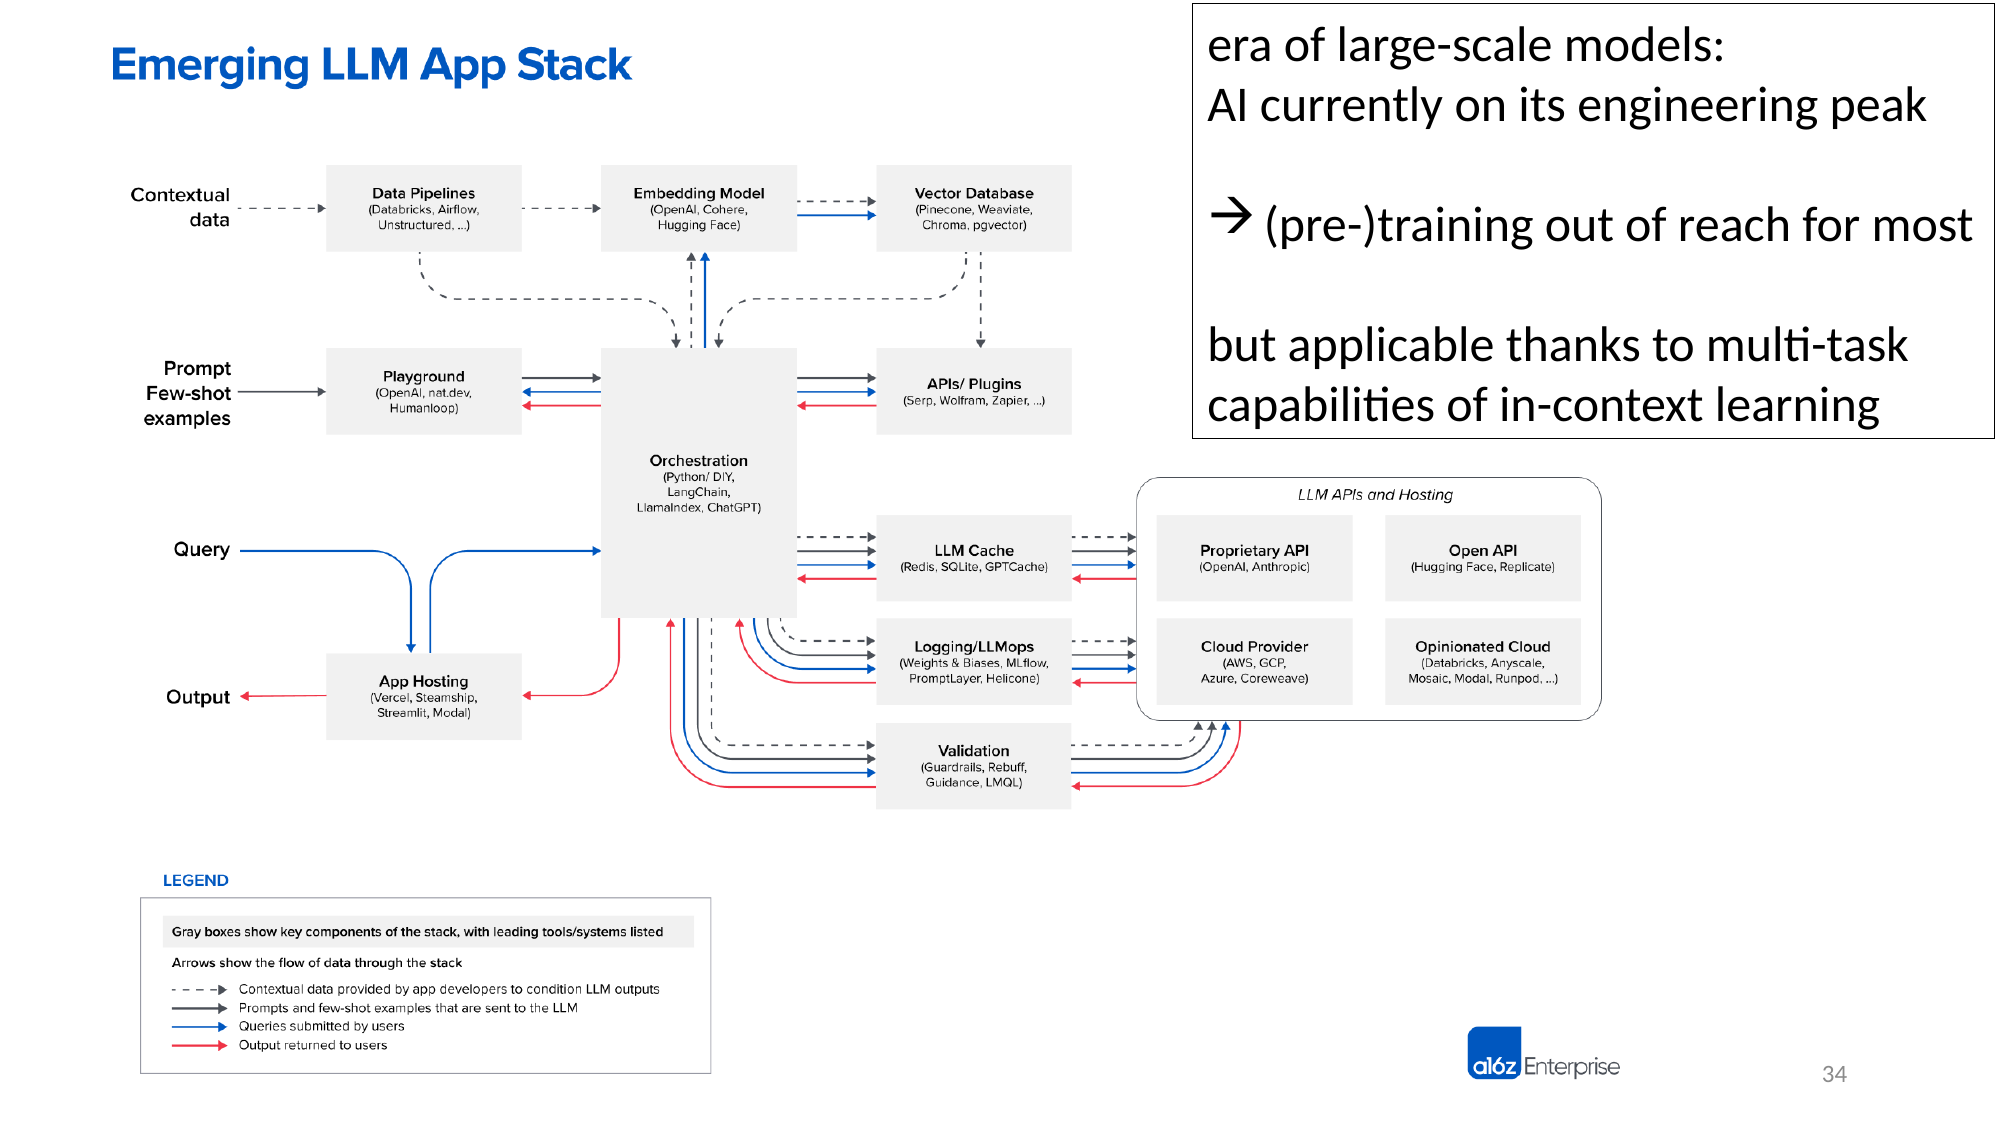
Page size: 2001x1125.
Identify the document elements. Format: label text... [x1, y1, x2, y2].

picture [61, 0, 1668, 1125]
text_box era of large-scale models: AI currently on its engineering peak (pre-)training out of reach for most but applicable thanks to multi-task capabilities of in-context learning [1668, 3, 1995, 439]
slide_number 34 [1668, 1042, 1863, 1103]
